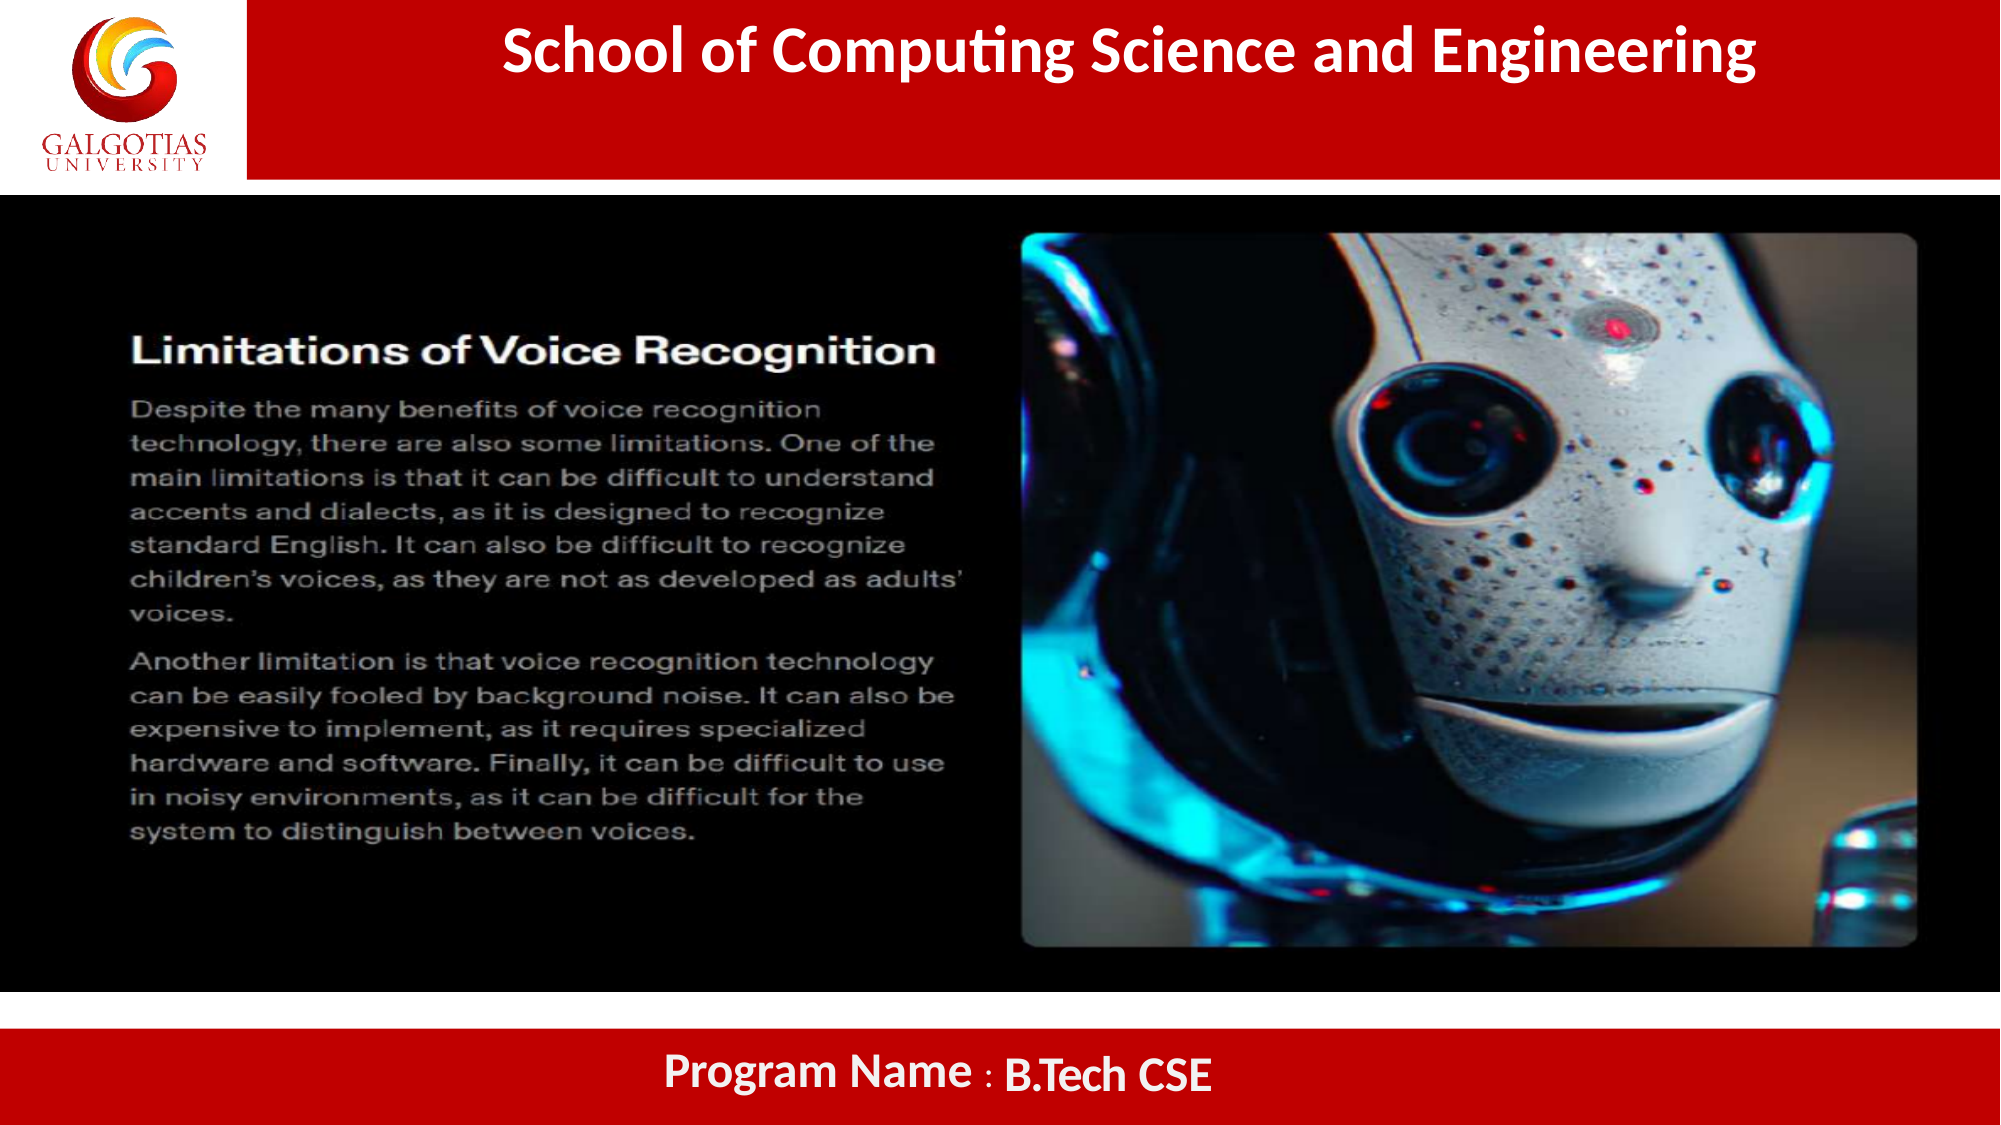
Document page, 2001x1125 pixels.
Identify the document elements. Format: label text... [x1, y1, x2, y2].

text_box [0, 1028, 2000, 1125]
picture [42, 133, 206, 171]
text_box [246, 0, 2000, 180]
text_box Program Name : [661, 1040, 1059, 1098]
picture [71, 16, 178, 123]
picture [0, 195, 2000, 992]
text_box School of Computing Science and Engineering [500, 3, 1762, 86]
text_box B.Tech CSE [1002, 1044, 1260, 1102]
